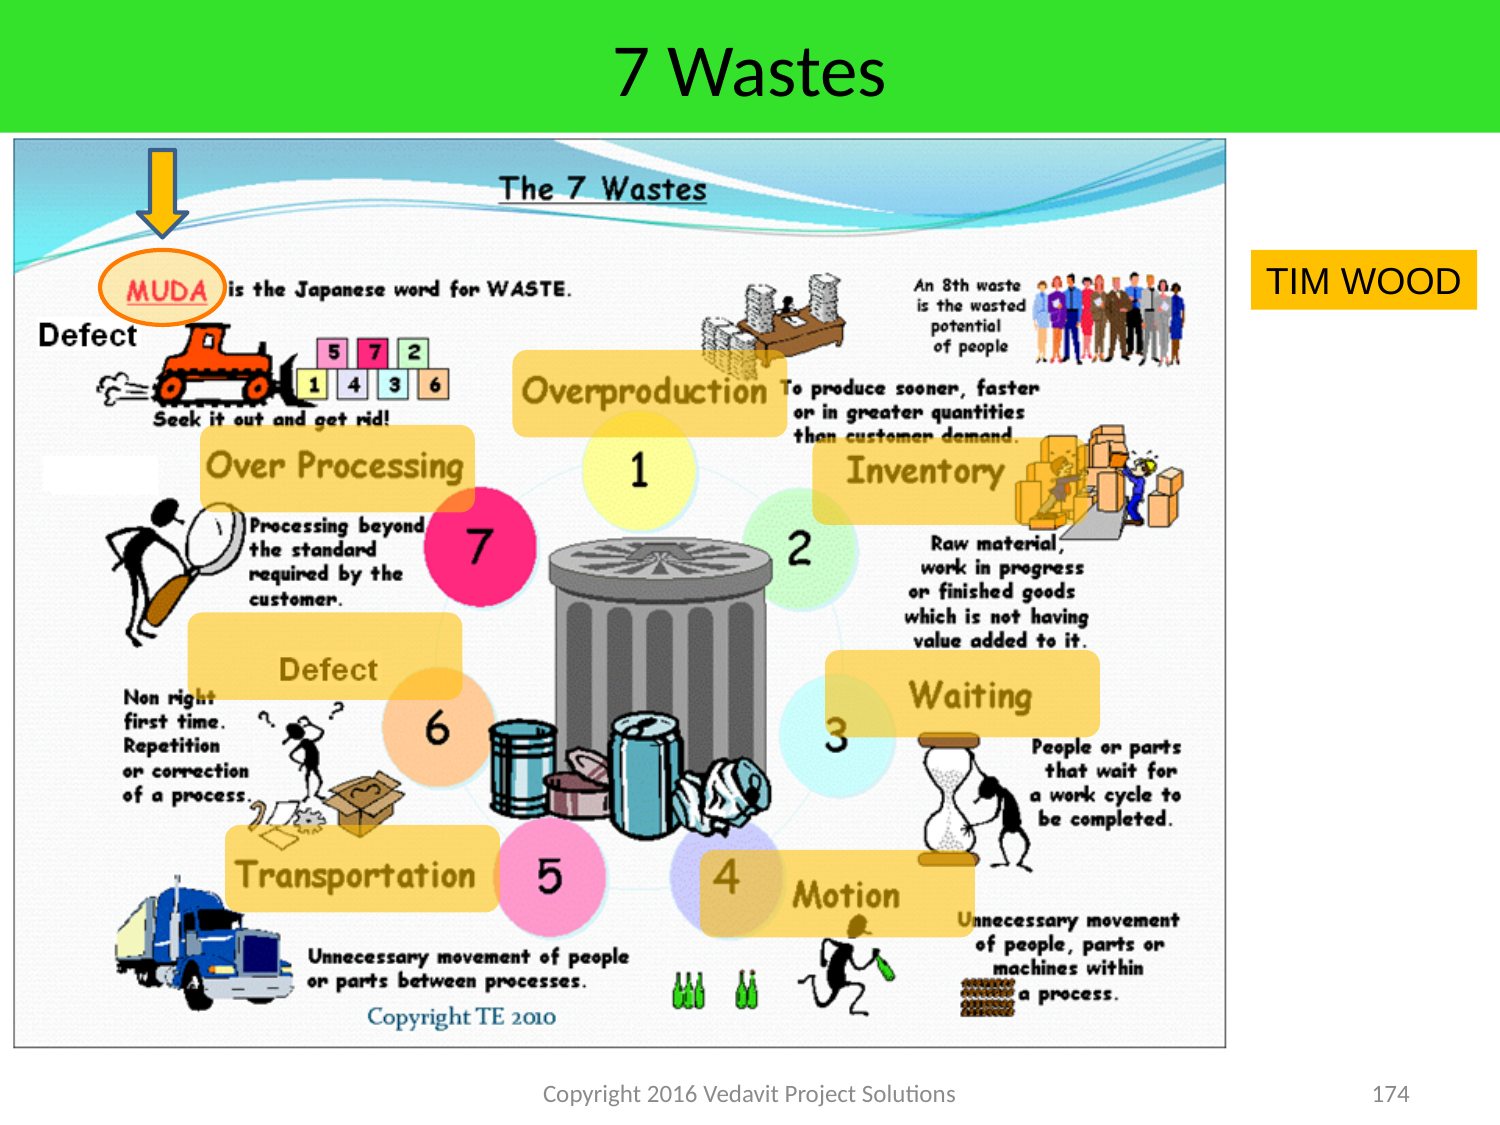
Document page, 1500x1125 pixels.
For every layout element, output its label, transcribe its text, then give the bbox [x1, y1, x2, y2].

picture [12, 137, 1229, 1051]
text_box TIM WOOD [1251, 249, 1478, 310]
footer Copyright 2016 Vedavit Project Solutions [512, 1062, 988, 1123]
slide_number 174 [1074, 1062, 1425, 1123]
title 7 Wastes [0, 0, 1500, 133]
